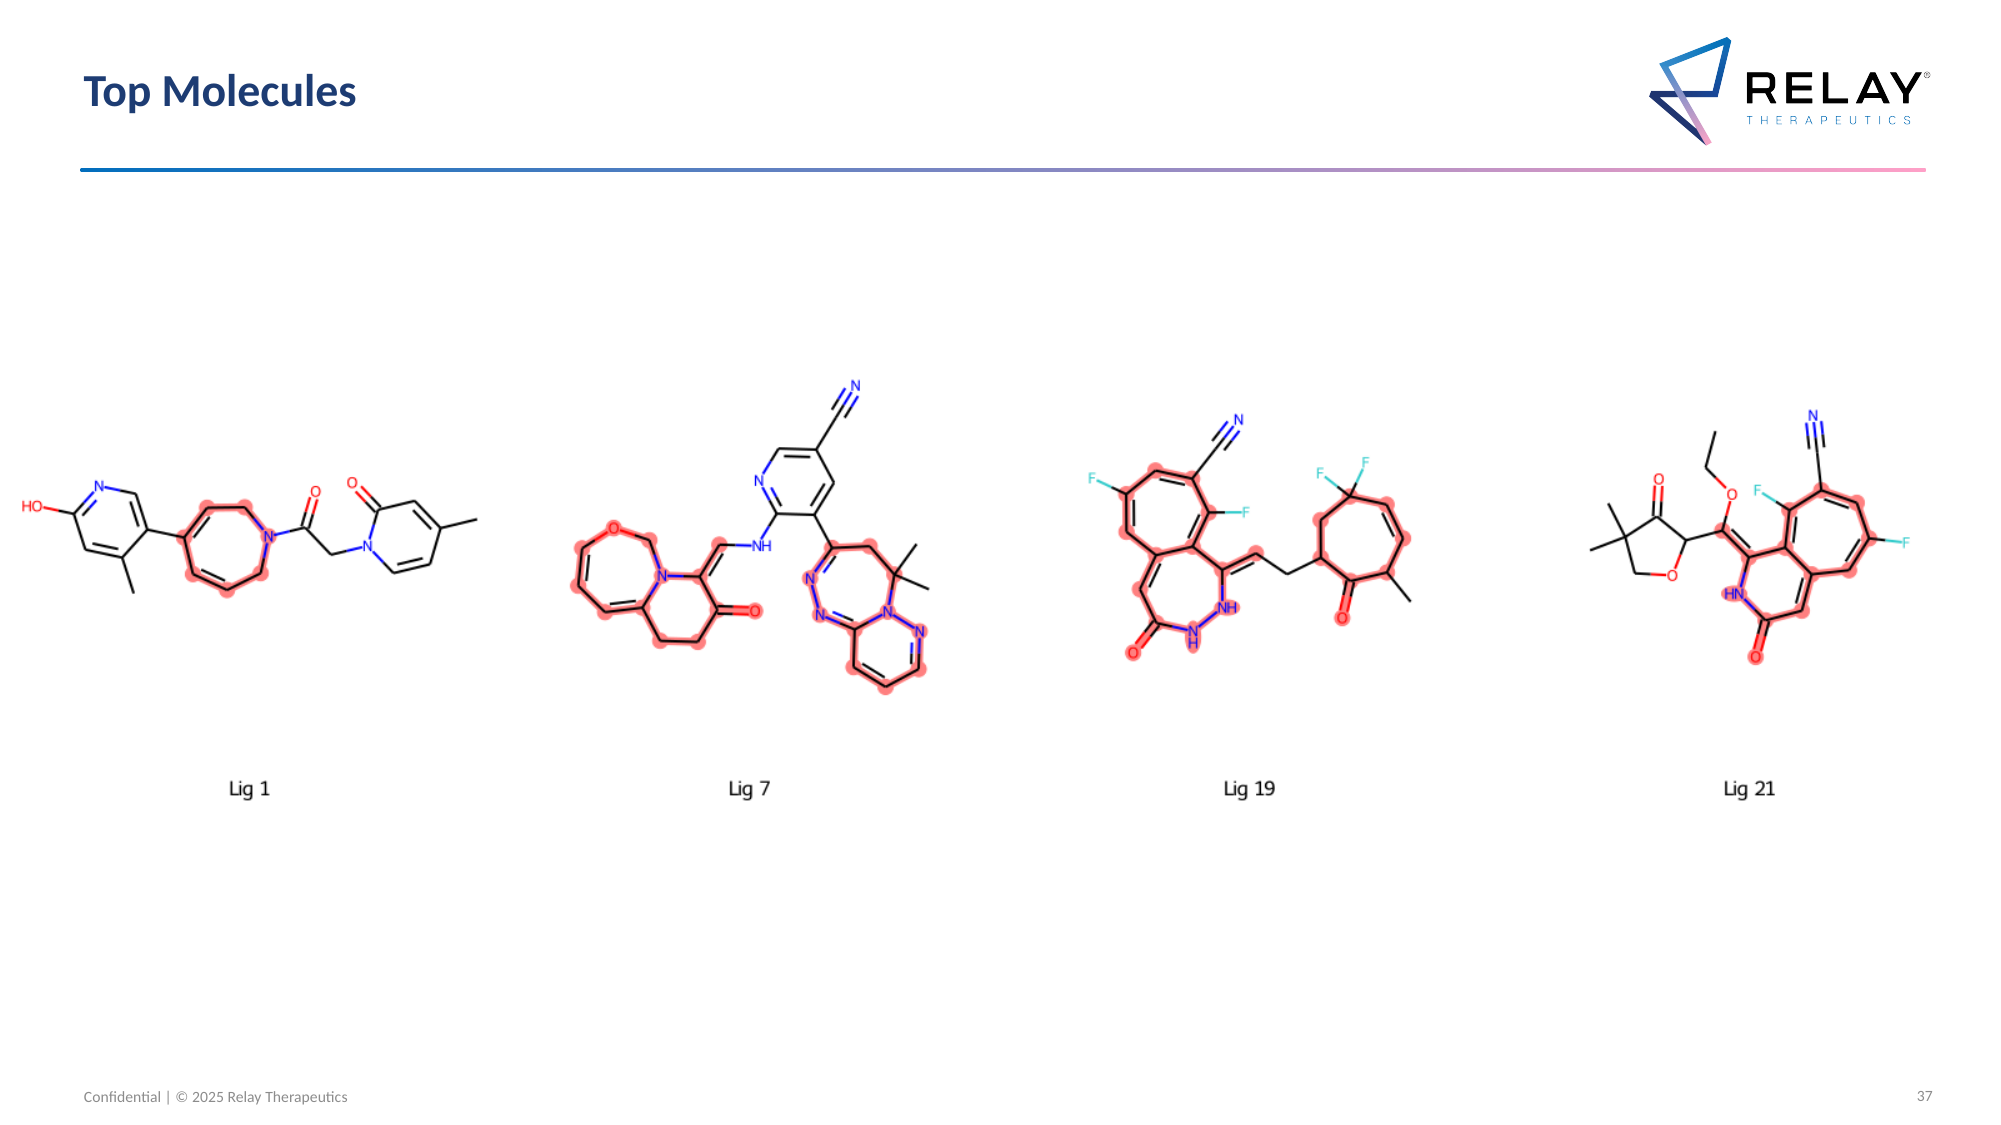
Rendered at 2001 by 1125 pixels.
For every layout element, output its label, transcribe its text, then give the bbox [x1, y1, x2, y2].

title Top Molecules [68, 6, 1645, 170]
picture [0, 312, 2000, 813]
picture [1645, 29, 1936, 155]
